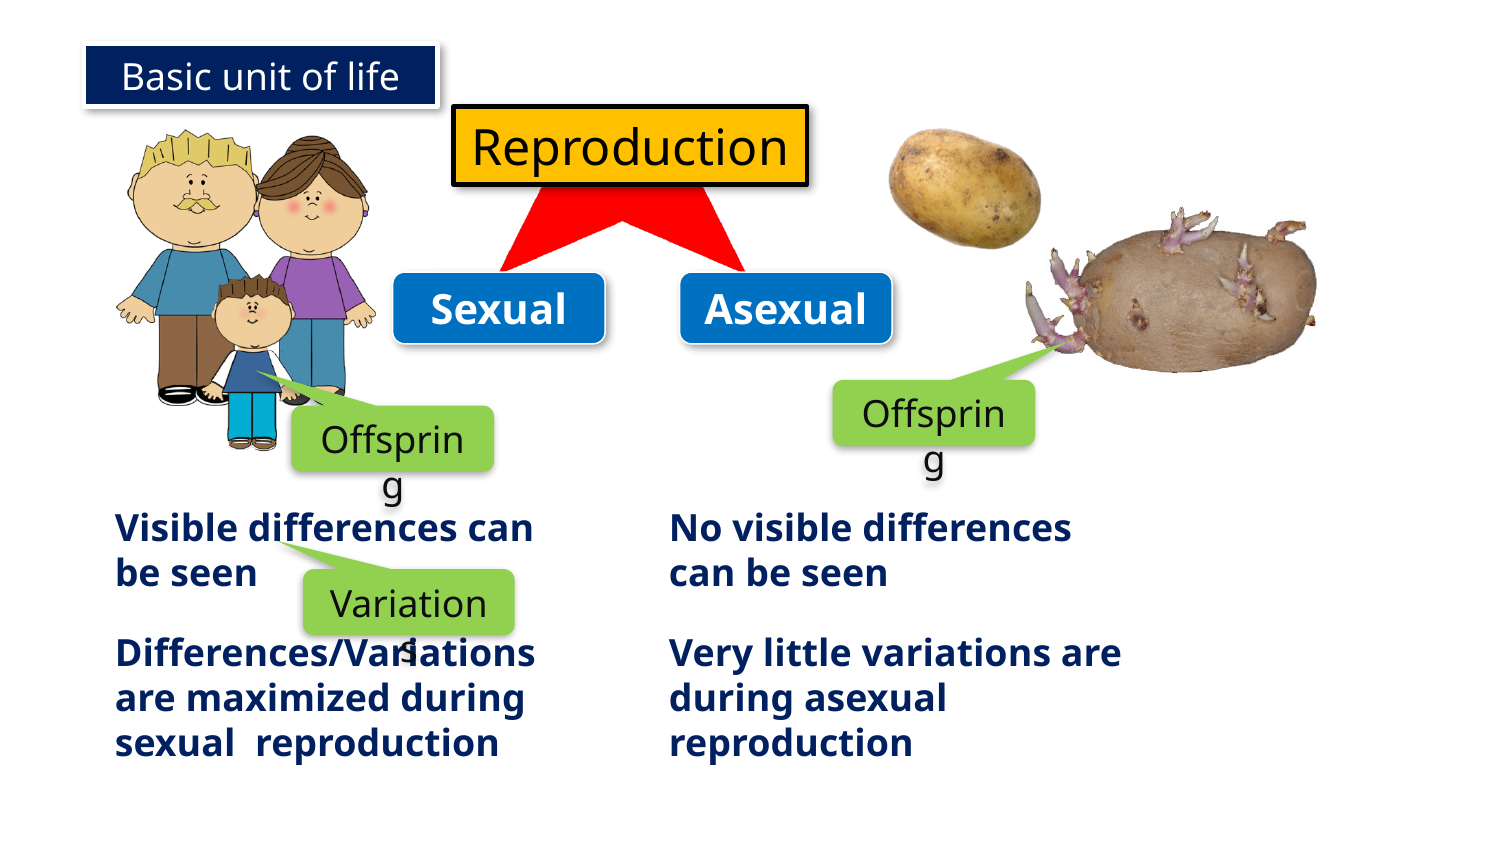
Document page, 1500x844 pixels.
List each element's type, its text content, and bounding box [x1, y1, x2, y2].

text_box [83, 43, 893, 345]
text_box Visible differences can be seen [99, 496, 575, 602]
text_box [830, 183, 1363, 448]
text_box No visible differences can be seen [654, 496, 1150, 602]
picture [887, 98, 1059, 246]
text_box Differences/Variations are maximized during sexual reproduction [99, 621, 606, 772]
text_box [115, 129, 497, 473]
text_box Very little variations are during asexual reproduction [654, 621, 1213, 772]
text_box Variations [276, 540, 515, 636]
